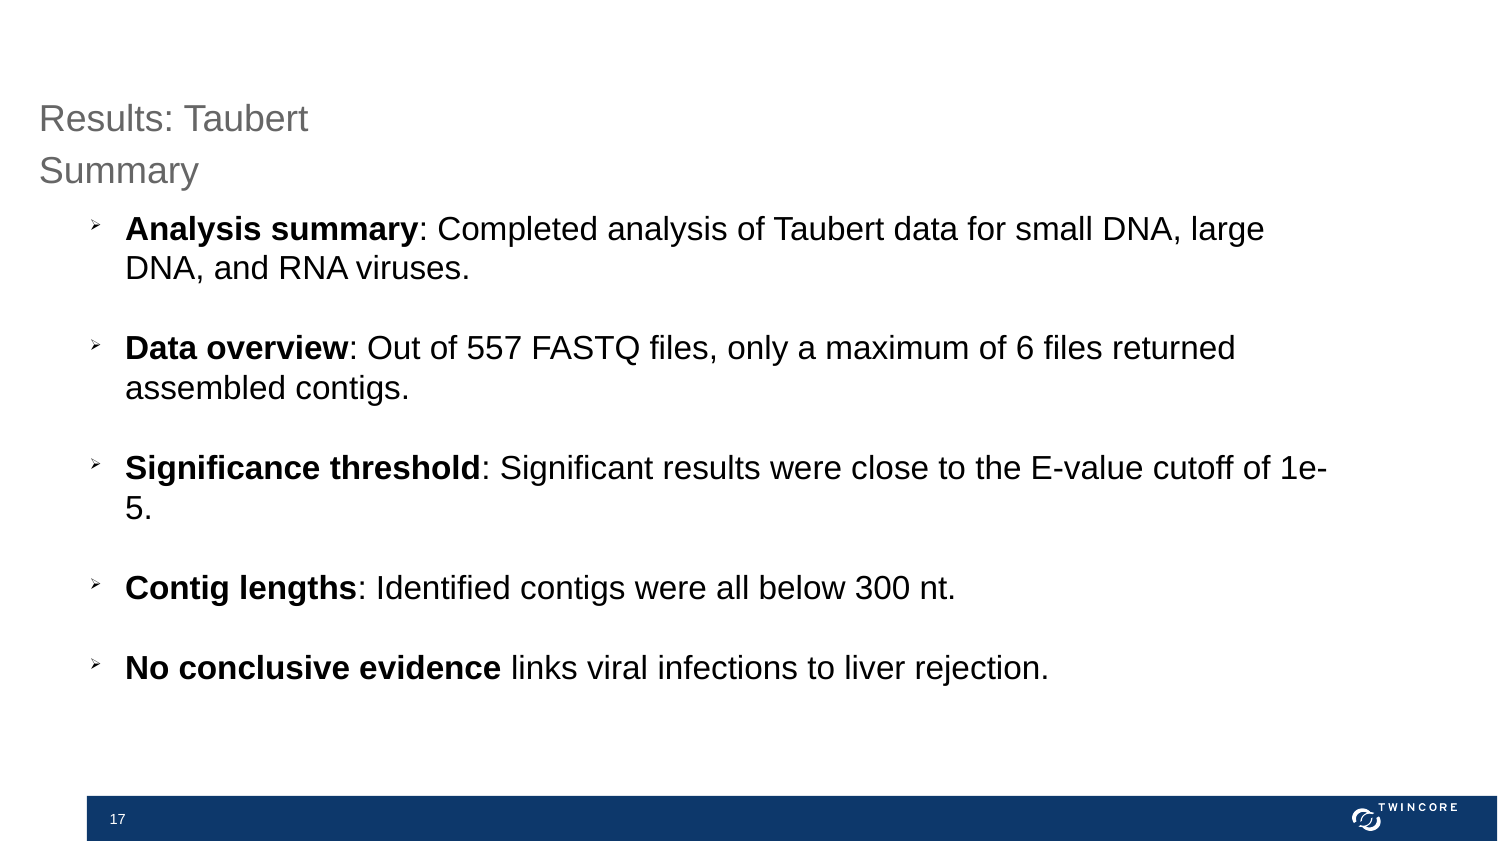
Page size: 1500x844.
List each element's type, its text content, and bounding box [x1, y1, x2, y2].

text_box Analysis summary: Completed analysis of Taubert data for small DNA, large DNA, and RNA viruses. Data overview: Out of 557 FASTQ files, only a maximum of 6 files returned assembled contigs. Significance threshold: Significant results were close to the E-value cutoff of 1e-5. Contig lengths: Identified contigs were all below 300 nt. No conclusive evidence links viral infections to liver rejection. [75, 199, 1349, 844]
picture [1352, 803, 1457, 831]
